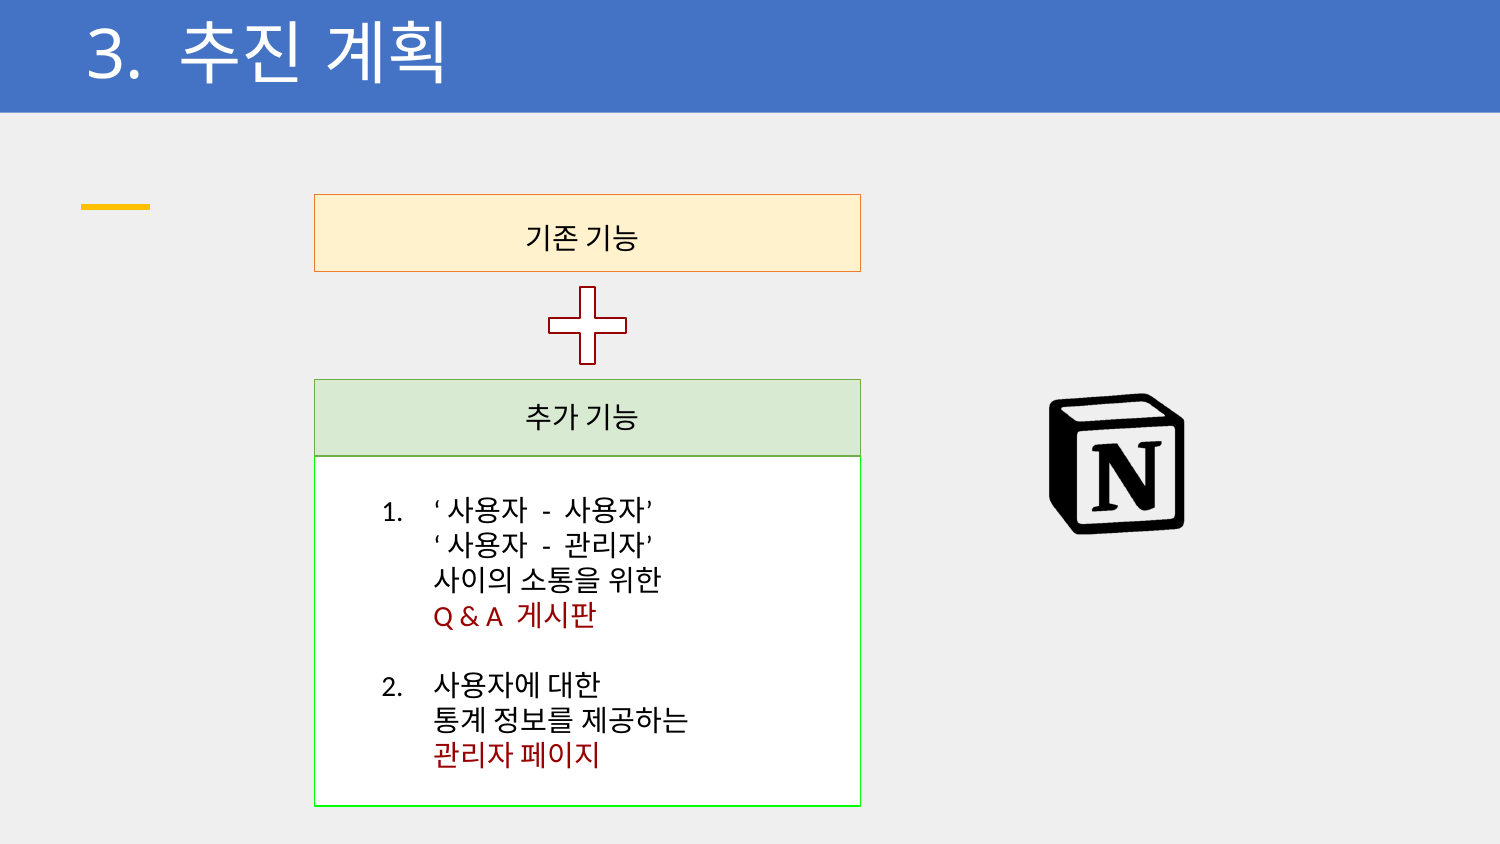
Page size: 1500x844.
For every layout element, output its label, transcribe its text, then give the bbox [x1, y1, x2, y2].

title 3. 추진 계획 [0, 0, 1500, 113]
text_box [314, 457, 861, 807]
text_box [548, 287, 627, 364]
text_box 기존 기능 [510, 205, 687, 271]
text_box [314, 379, 861, 457]
text_box ‘사용자 - 사용자’ ‘사용자 - 관리자’ 사이의 소통을 위한 Q & A 게시판 사용자에 대한 통계 정보를 제공하는 관리자 페이지 [343, 477, 832, 788]
text_box 추가 기능 [510, 384, 665, 450]
text_box [314, 194, 861, 272]
picture [1036, 384, 1196, 544]
